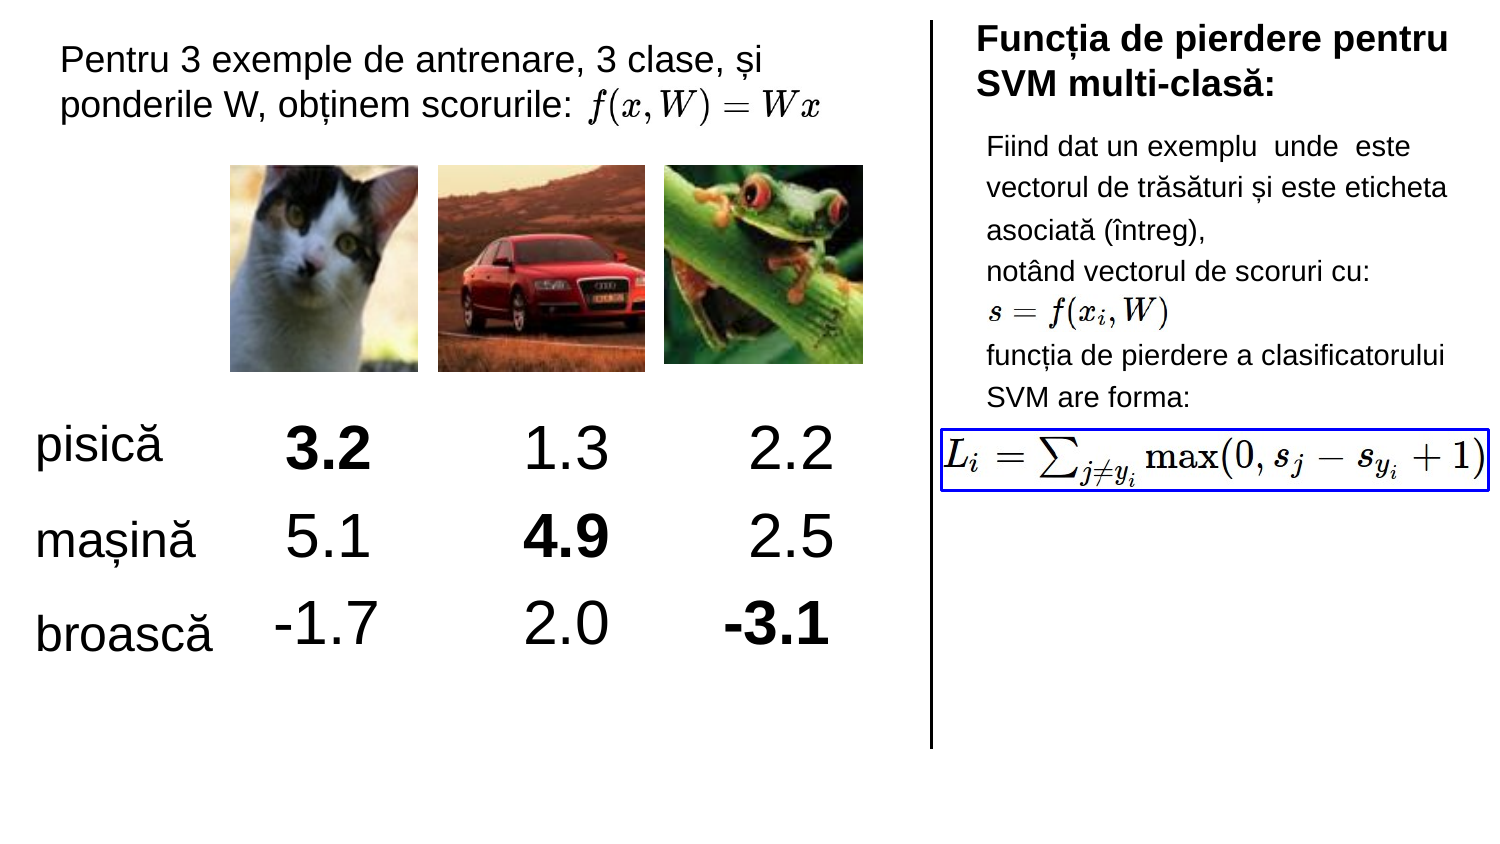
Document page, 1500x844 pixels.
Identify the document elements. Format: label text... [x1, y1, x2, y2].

text_box -1.7 [258, 567, 457, 626]
text_box 1.3 [508, 392, 708, 451]
picture [942, 430, 1488, 490]
text_box Pentru 3 exemple de antrenare, 3 clase, și ponderile W, obținem scorurile: [933, 20, 1271, 129]
picture [583, 80, 822, 132]
text_box broască [20, 586, 237, 632]
text_box 2.5 [733, 479, 927, 538]
text_box 5.1 [270, 479, 470, 538]
text_box 4.9 [508, 479, 708, 538]
picture [986, 294, 1168, 333]
text_box Funcția de pierdere pentru SVM multi-clasă: [961, 0, 1490, 101]
picture [437, 164, 645, 372]
text_box 3.2 [270, 392, 470, 451]
text_box pisică [20, 396, 237, 442]
text_box Pentru 3 exemple de antrenare, 3 clase, și ponderile W, obținem scorurile: [44, 20, 930, 129]
text_box mașină [20, 491, 237, 537]
picture [663, 164, 864, 364]
picture [230, 164, 418, 372]
text_box 2.0 [508, 567, 708, 626]
text_box 2.2 [733, 392, 927, 451]
text_box -3.1 [708, 567, 907, 626]
